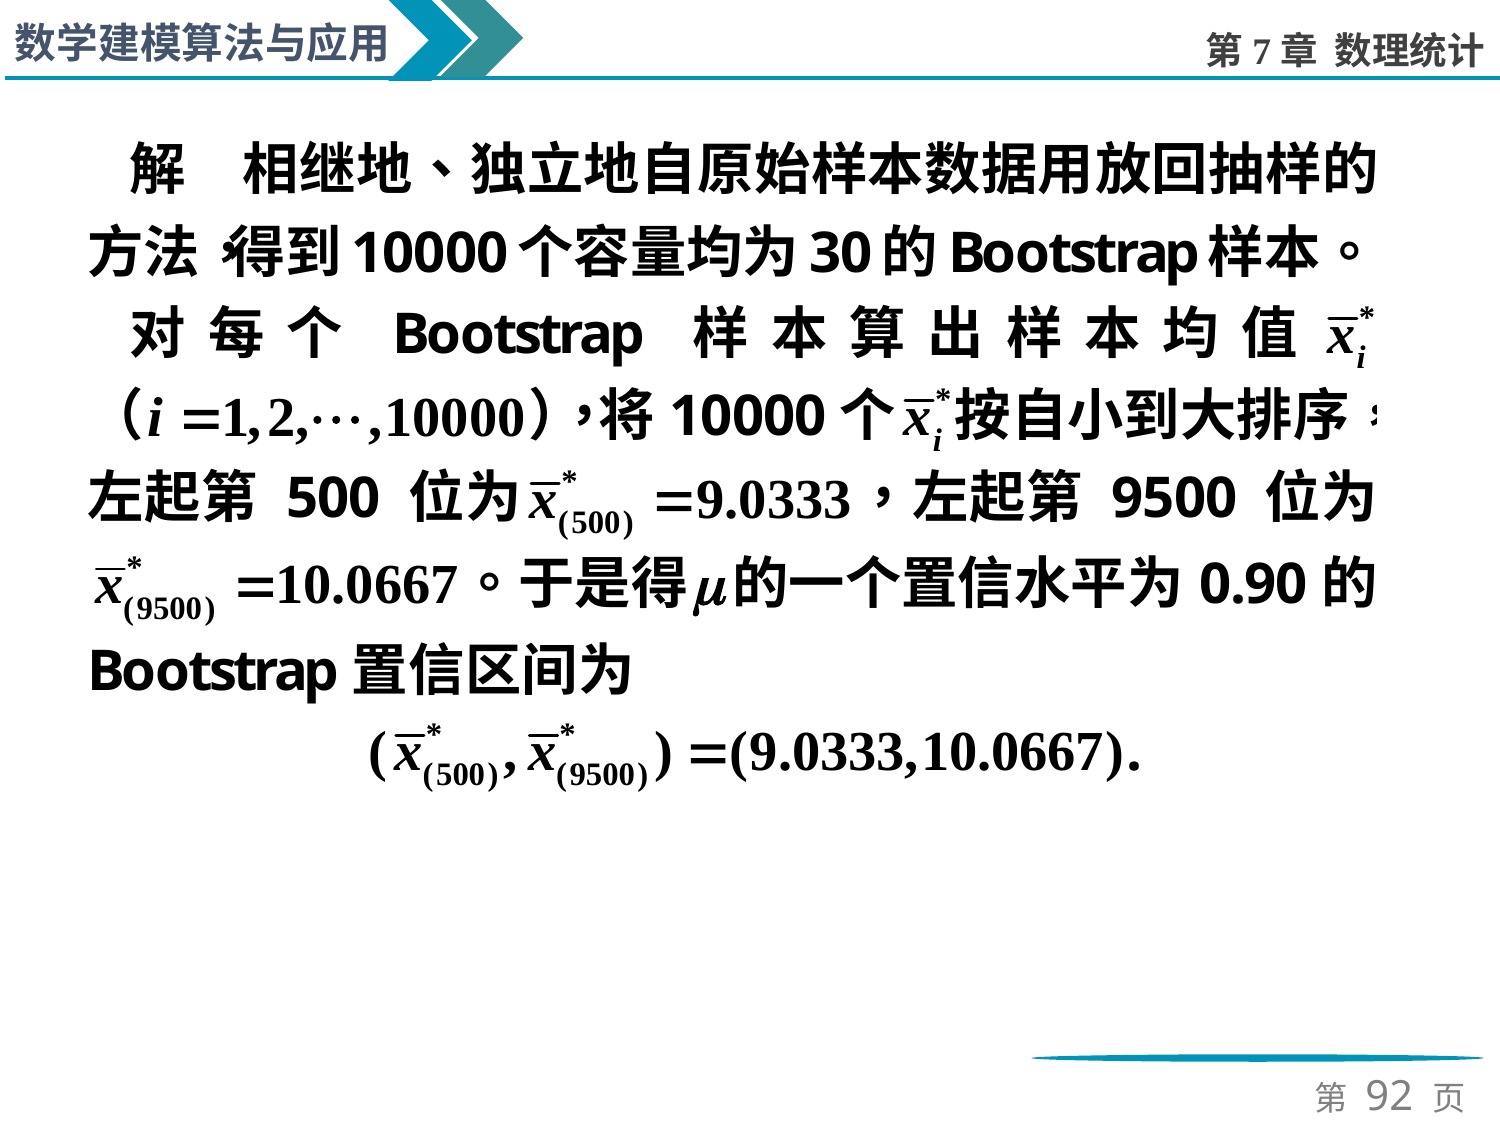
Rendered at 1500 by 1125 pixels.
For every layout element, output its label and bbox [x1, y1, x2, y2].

text_box [87, 132, 1377, 831]
